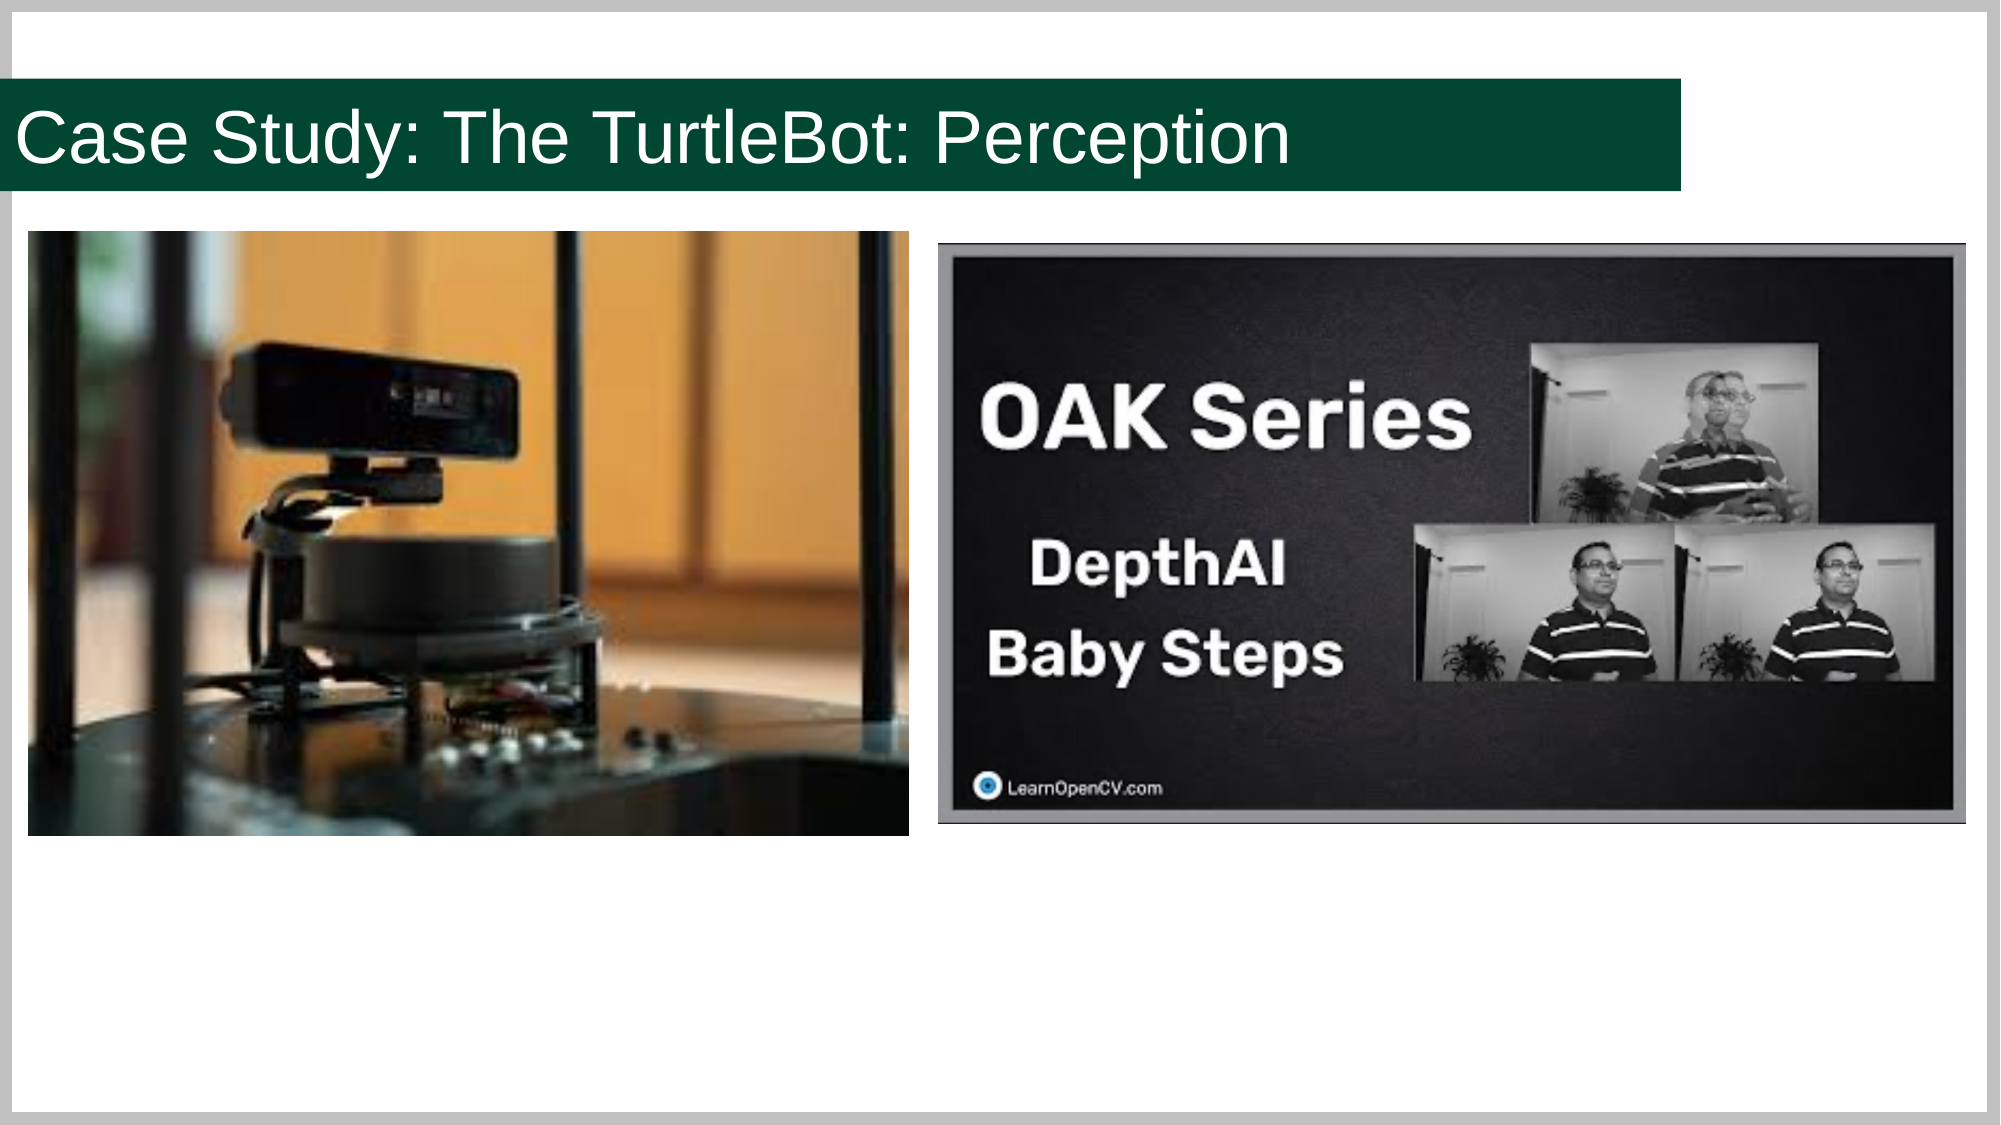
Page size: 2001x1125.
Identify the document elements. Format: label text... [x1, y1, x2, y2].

picture [28, 231, 909, 836]
text_box [0, 0, 2000, 1125]
text_box Case Study: The TurtleBot: Perception [0, 84, 1360, 184]
text_box [0, 78, 1681, 192]
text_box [937, 242, 1967, 825]
